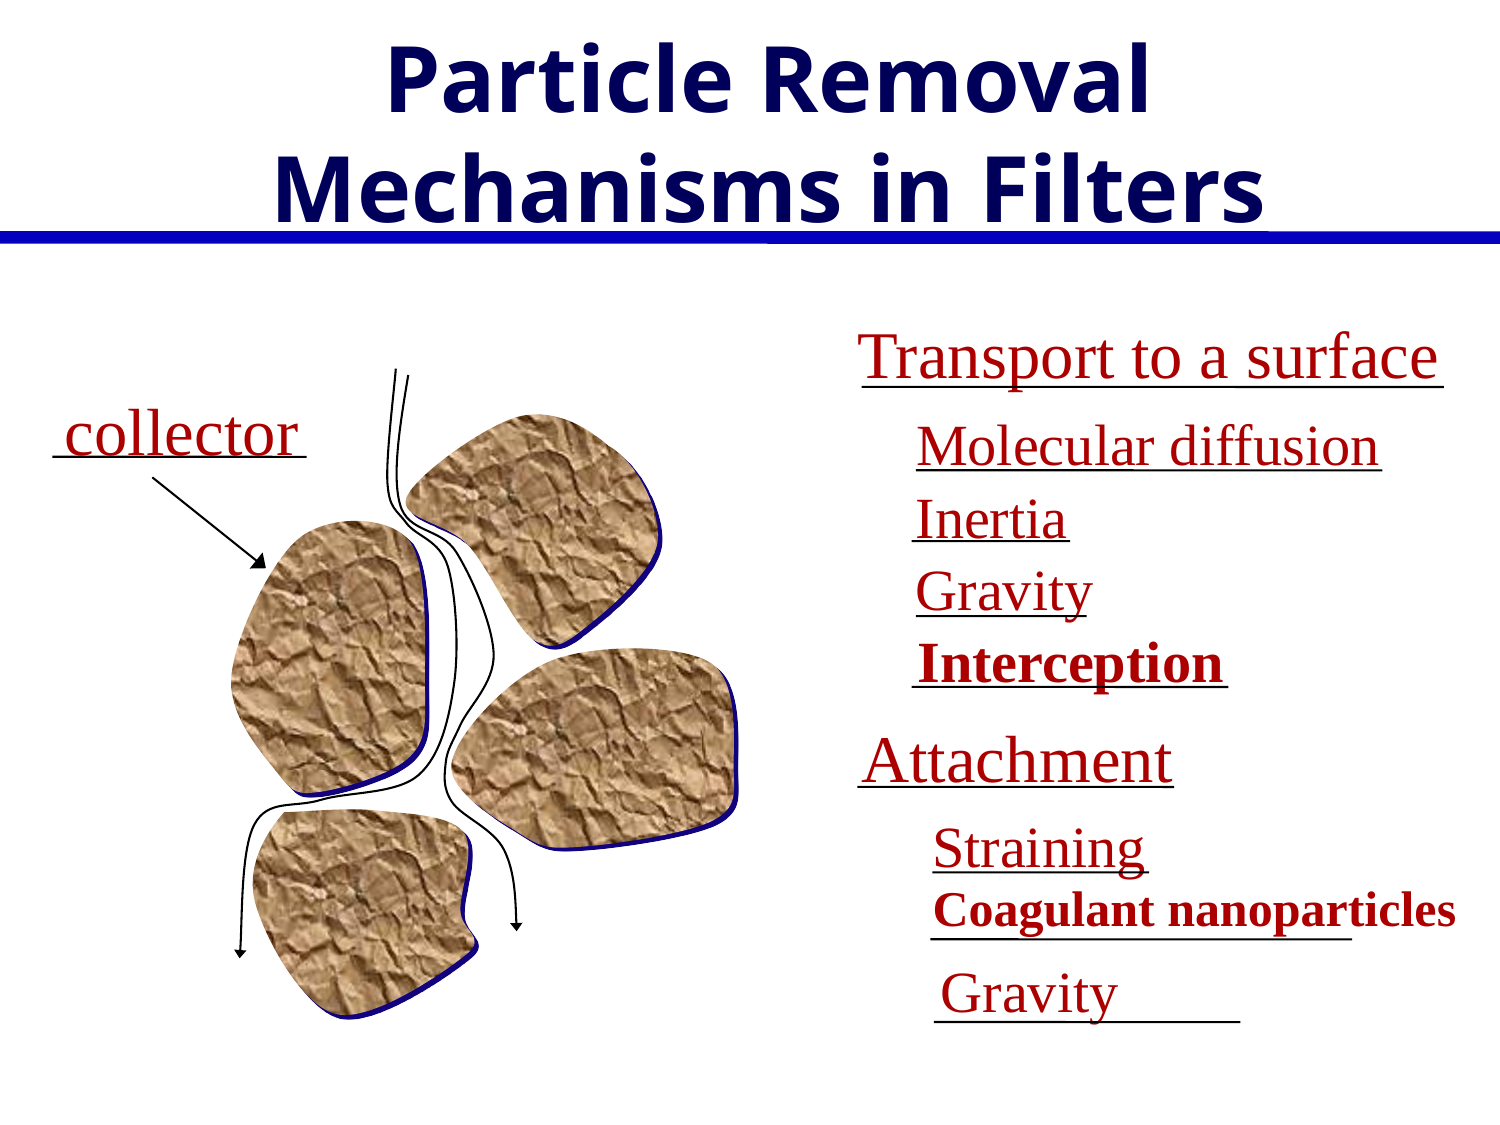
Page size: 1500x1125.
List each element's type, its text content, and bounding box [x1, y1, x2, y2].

text_box [428, 414, 659, 646]
text_box [396, 374, 523, 932]
text_box Interception [902, 616, 1239, 702]
text_box Gravity [900, 544, 1109, 630]
text_box Inertia [900, 472, 1083, 544]
text_box Coagulant nanoparticles [918, 868, 1472, 944]
text_box [230, 520, 355, 783]
text_box Molecular diffusion [901, 399, 1395, 485]
text_box Attachment [846, 708, 1189, 804]
text_box [234, 368, 457, 959]
text_box [152, 477, 266, 569]
text_box collector [50, 381, 314, 477]
text_box [255, 809, 475, 1016]
text_box [476, 648, 735, 848]
text_box Gravity [925, 946, 1134, 1032]
text_box Straining [917, 802, 1162, 887]
title Particle Removal Mechanisms in Filters [75, 37, 1463, 225]
text_box Transport to a surface [842, 304, 1456, 400]
